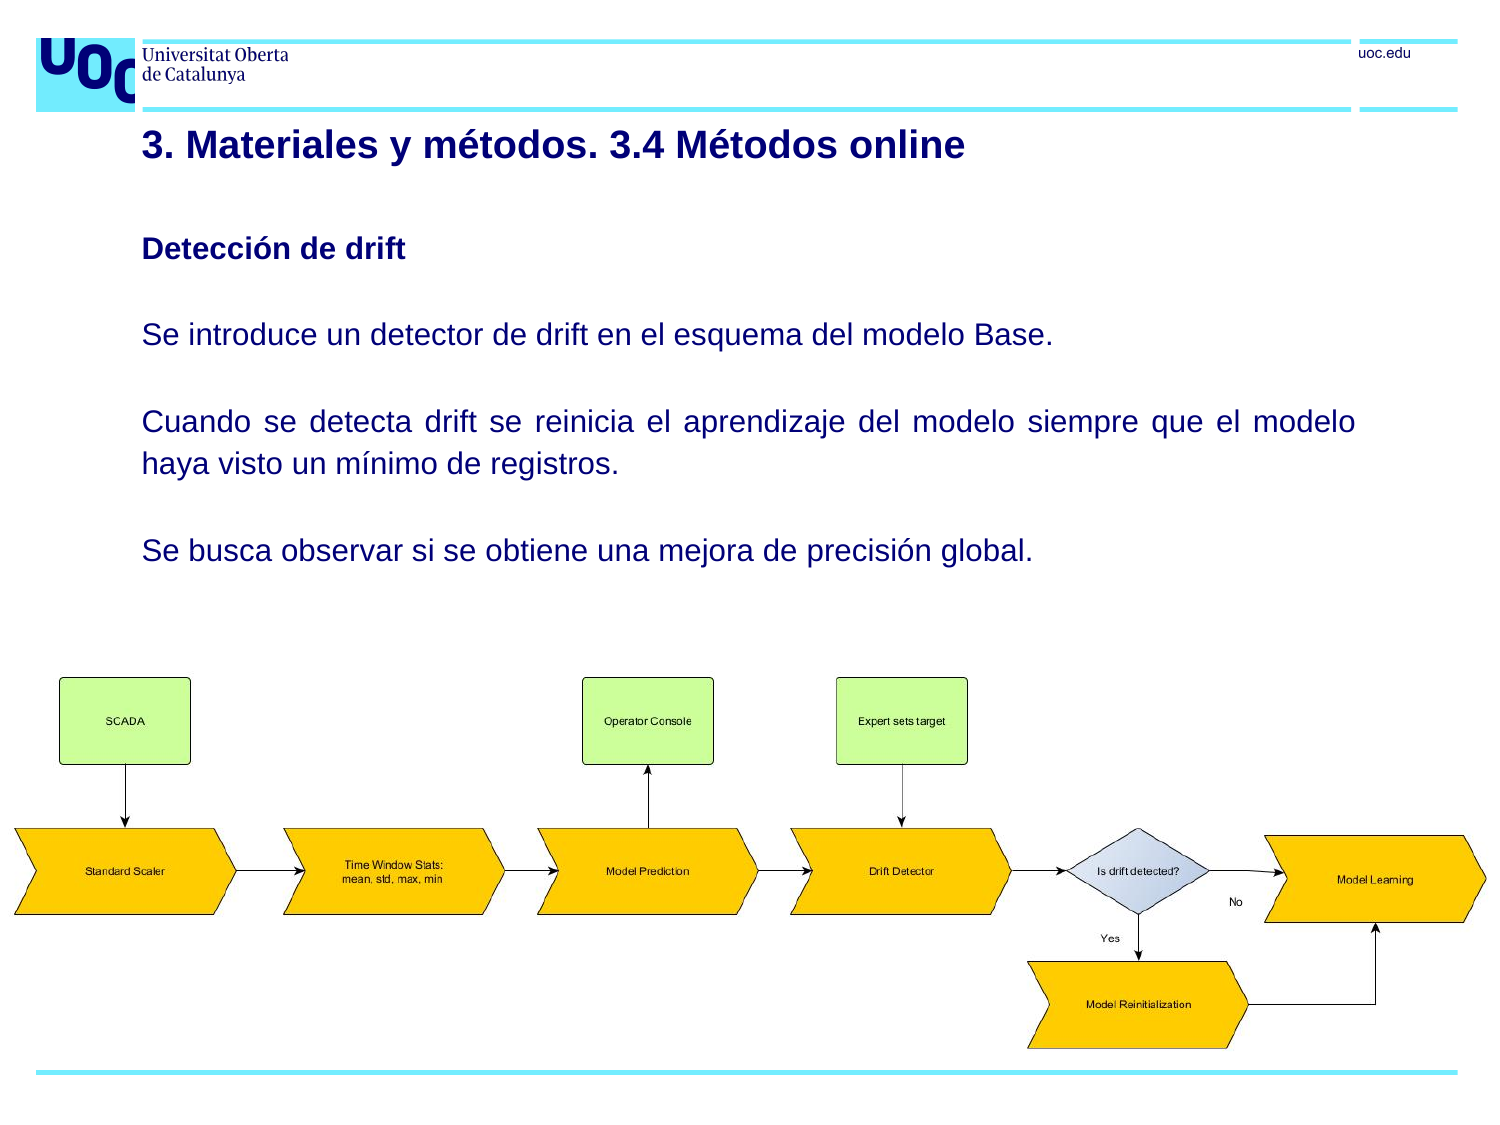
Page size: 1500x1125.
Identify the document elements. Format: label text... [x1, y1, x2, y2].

title 3. Materiales y métodos. 3.4 Métodos online [126, 104, 1353, 187]
picture [36, 38, 135, 112]
picture [142, 47, 288, 84]
picture [1359, 47, 1410, 58]
picture [0, 663, 1500, 1062]
list Detección de drift Se introduce un detector de drift en el esquema del modelo Base. Cuando se detecta drift se reinicia el aprendizaje del modelo siempre que el modelo haya visto un mínimo de registros. Se busca observar si se obtiene una mejora de precisión global. [126, 207, 1374, 648]
